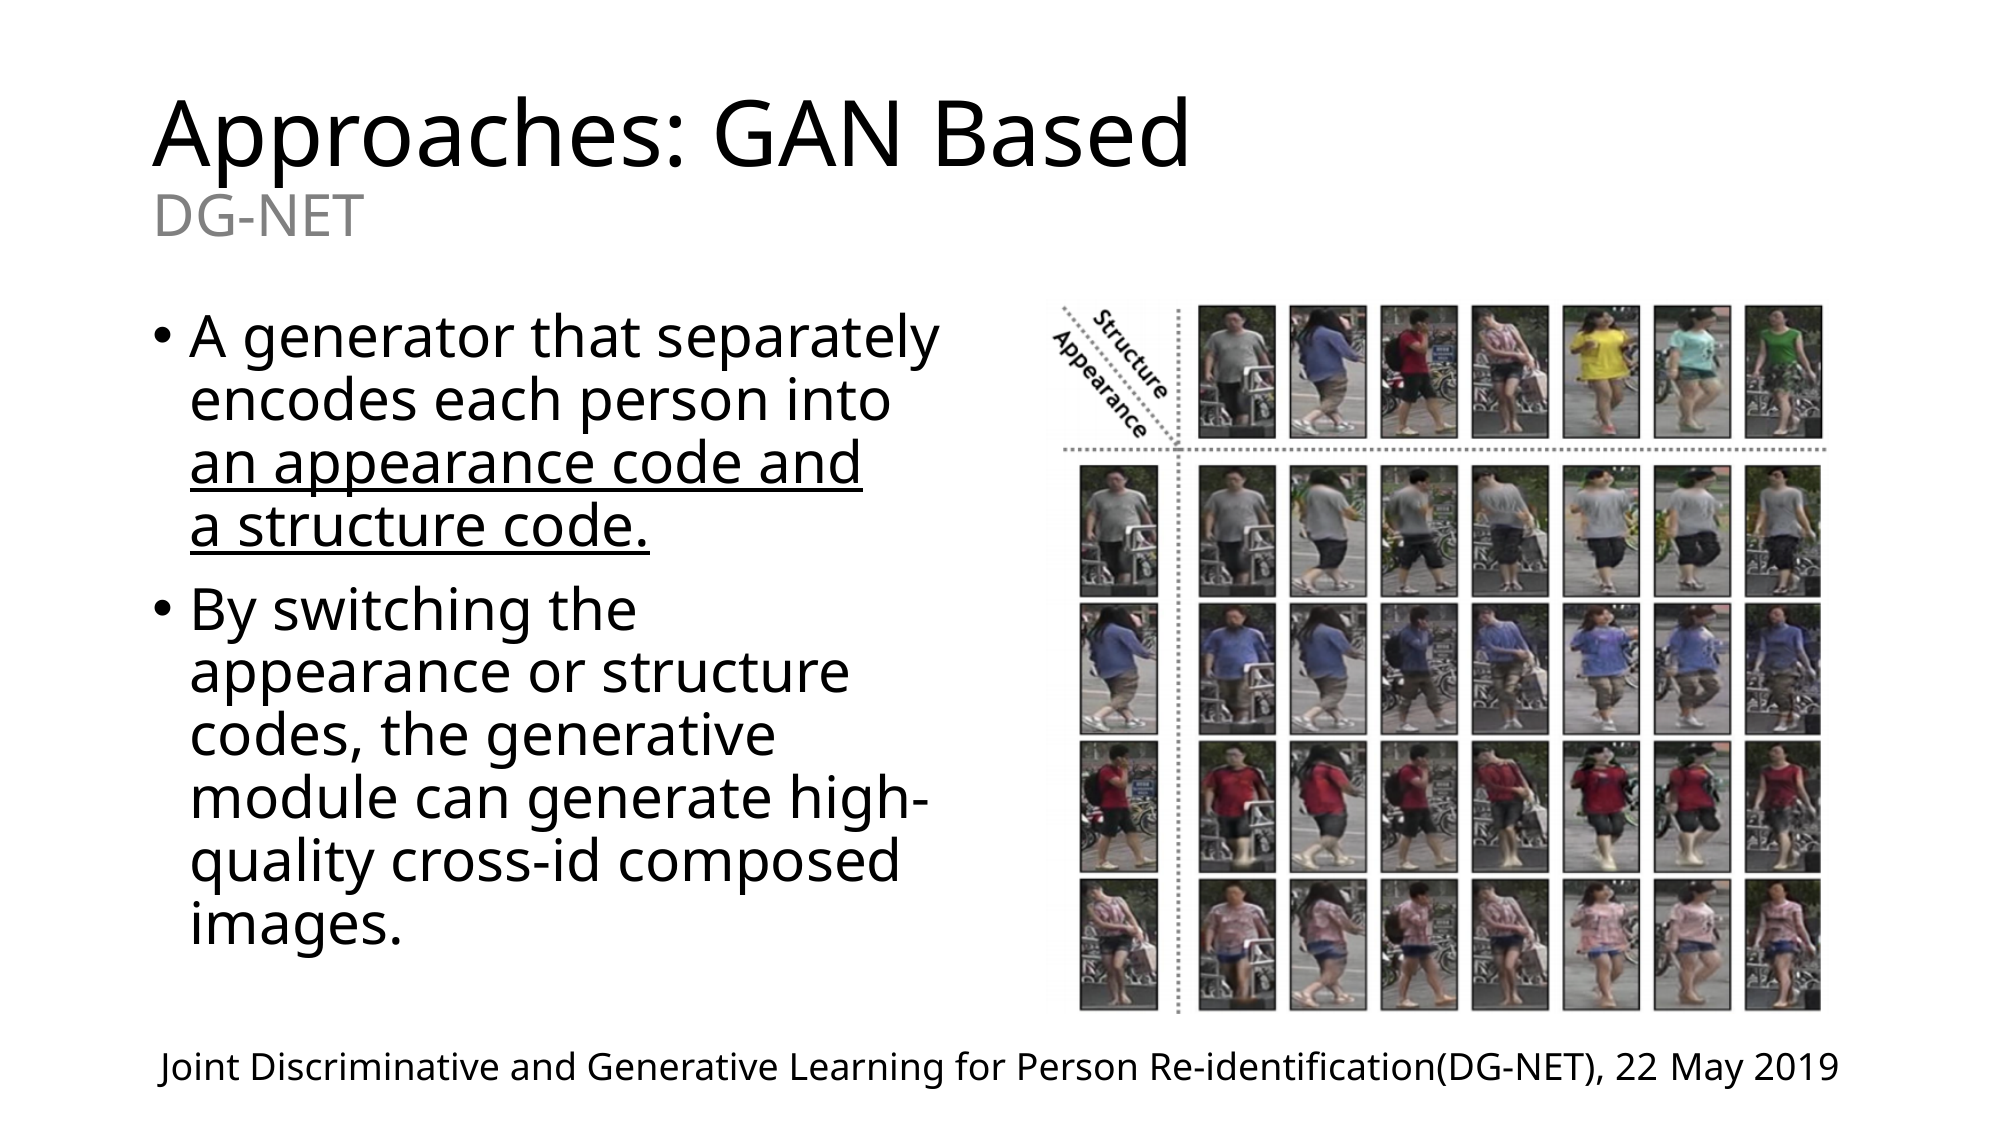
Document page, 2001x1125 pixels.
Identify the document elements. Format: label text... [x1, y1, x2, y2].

text_box Joint Discriminative and Generative Learning for Person Re-identification(DG-NET), 22 May 2019 [0, 1035, 2000, 1096]
title Approaches: GAN Based DG-NET [137, 59, 1863, 278]
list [1046, 299, 1829, 1014]
list A generator that separately encodes each person into an appearance code and a structure code. By switching the appearance or structure codes, the generative module can generate high-quality cross-id composed images. [137, 299, 988, 1014]
